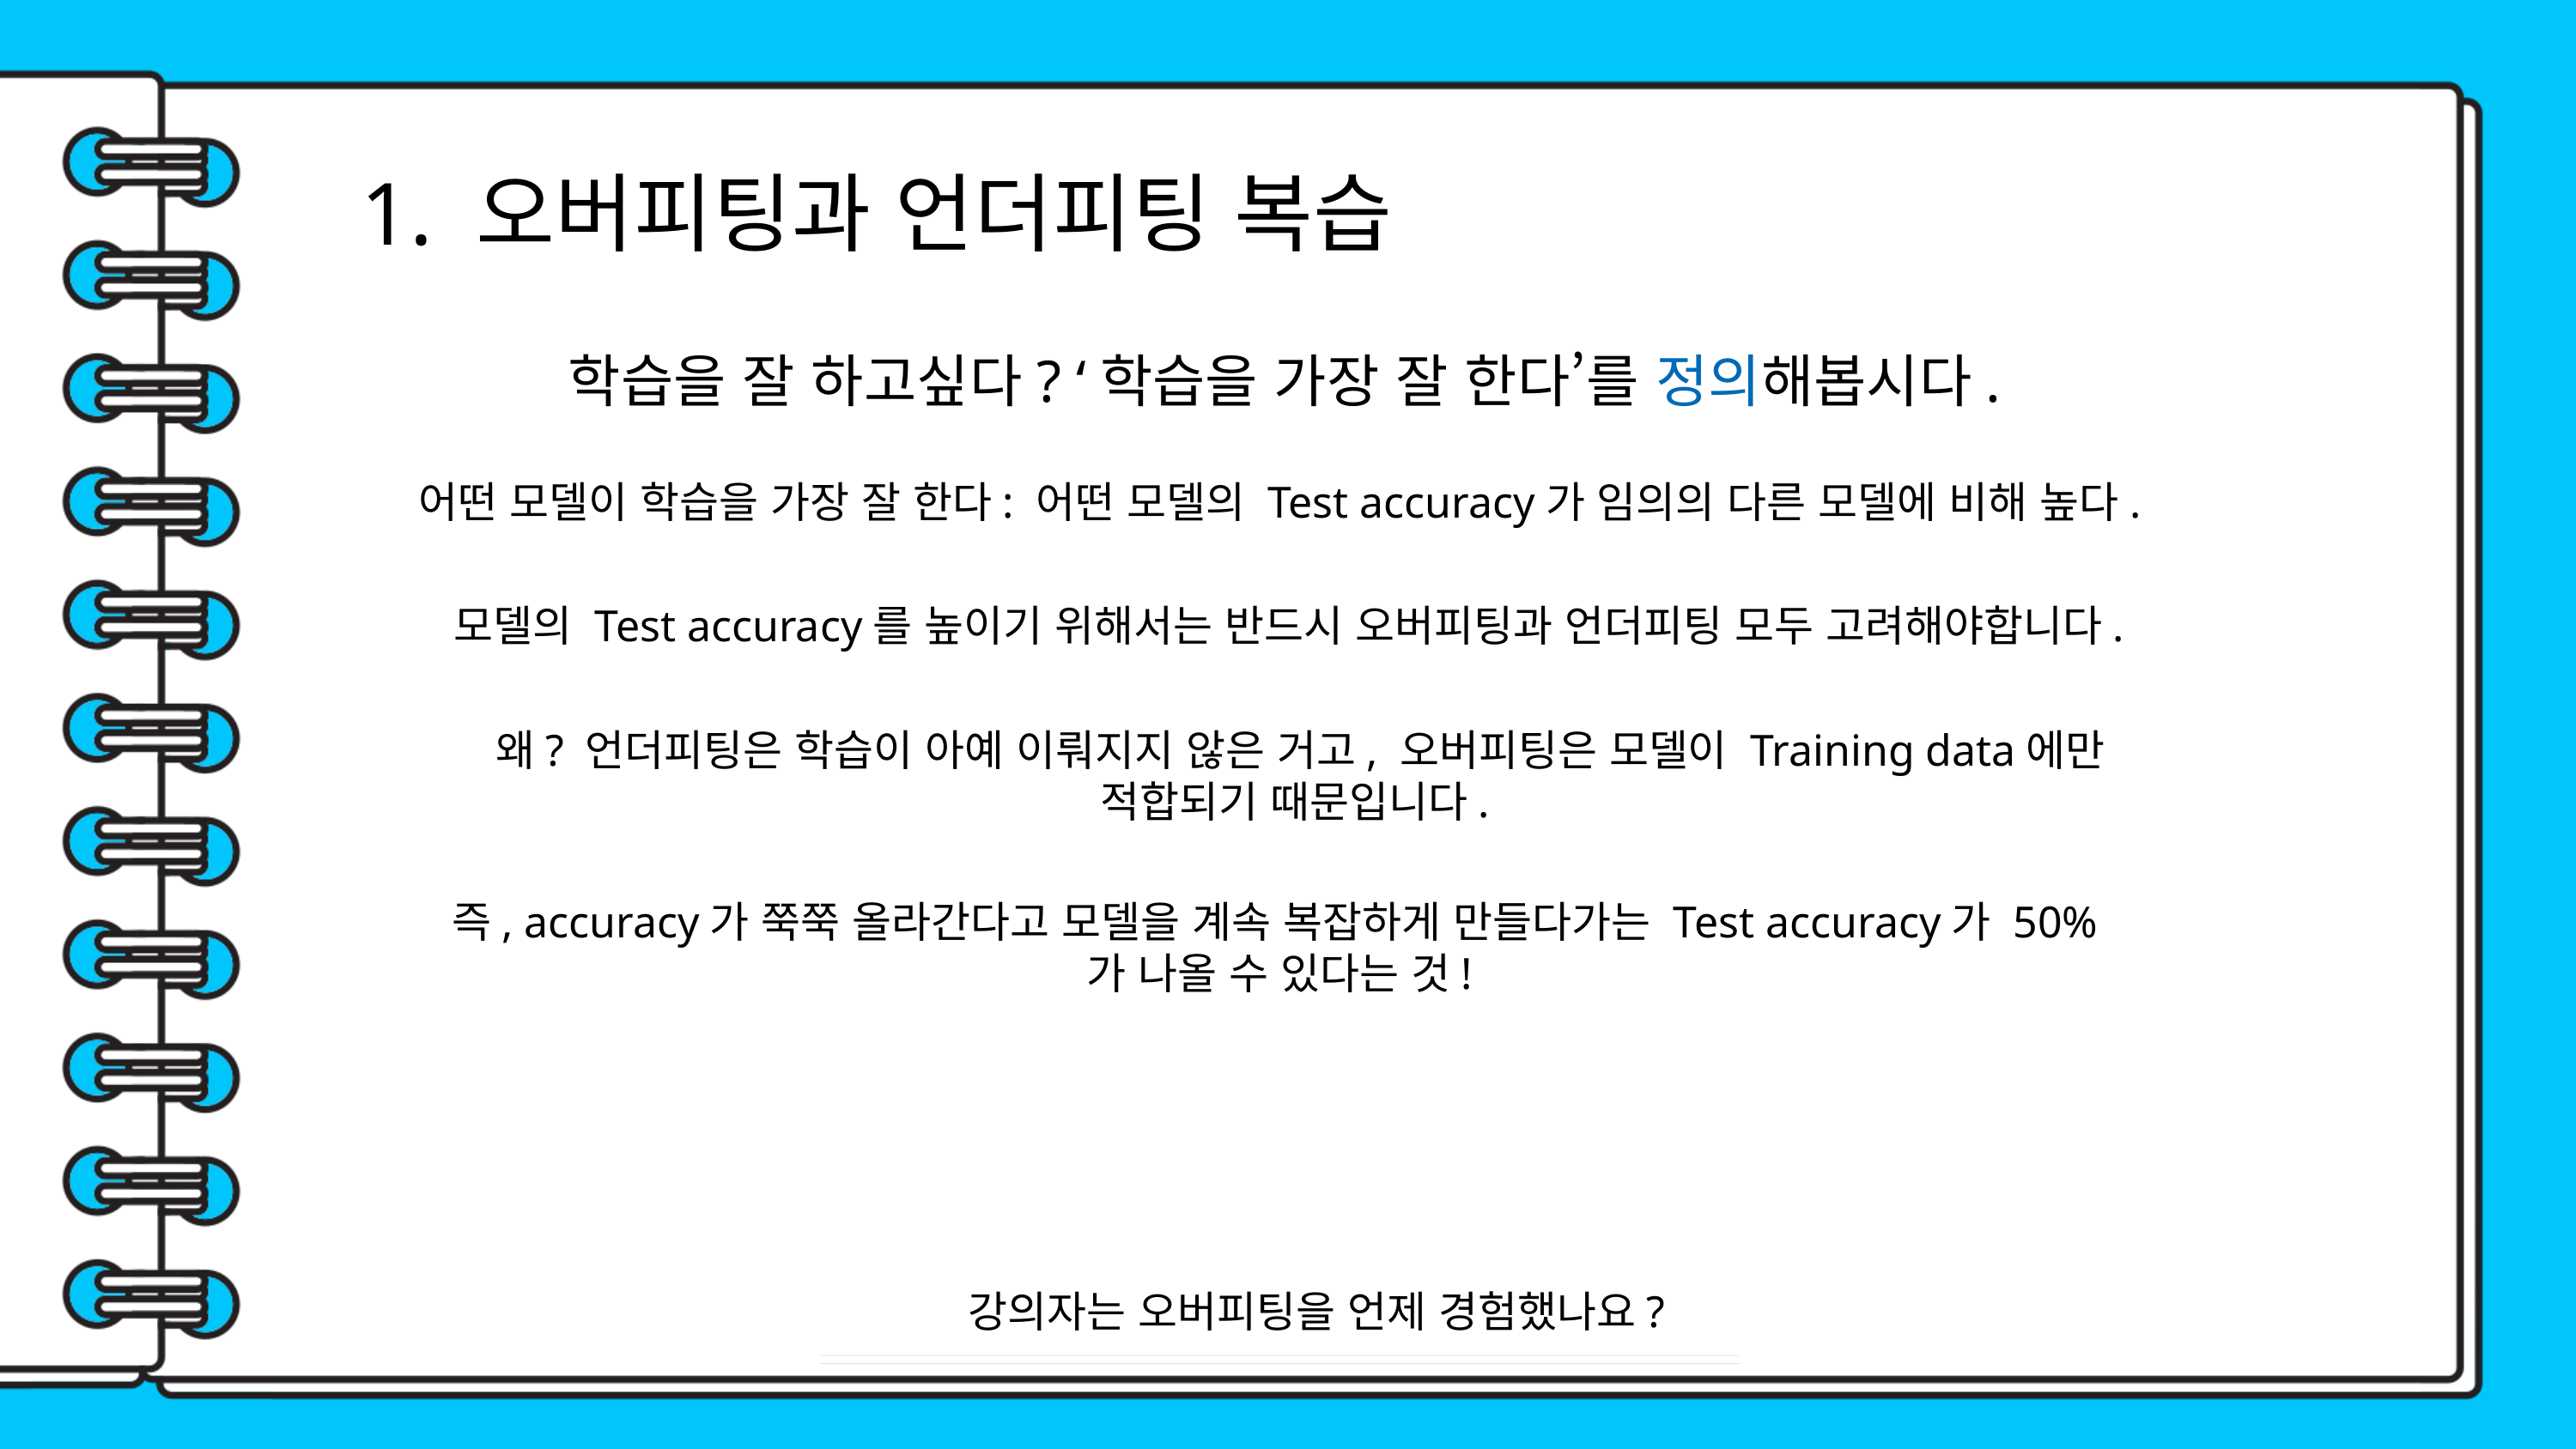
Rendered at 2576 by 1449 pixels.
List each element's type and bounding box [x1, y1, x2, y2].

text_box [820, 1348, 1740, 1372]
text_box [0, 61, 218, 1399]
text_box [85, 72, 2491, 1410]
